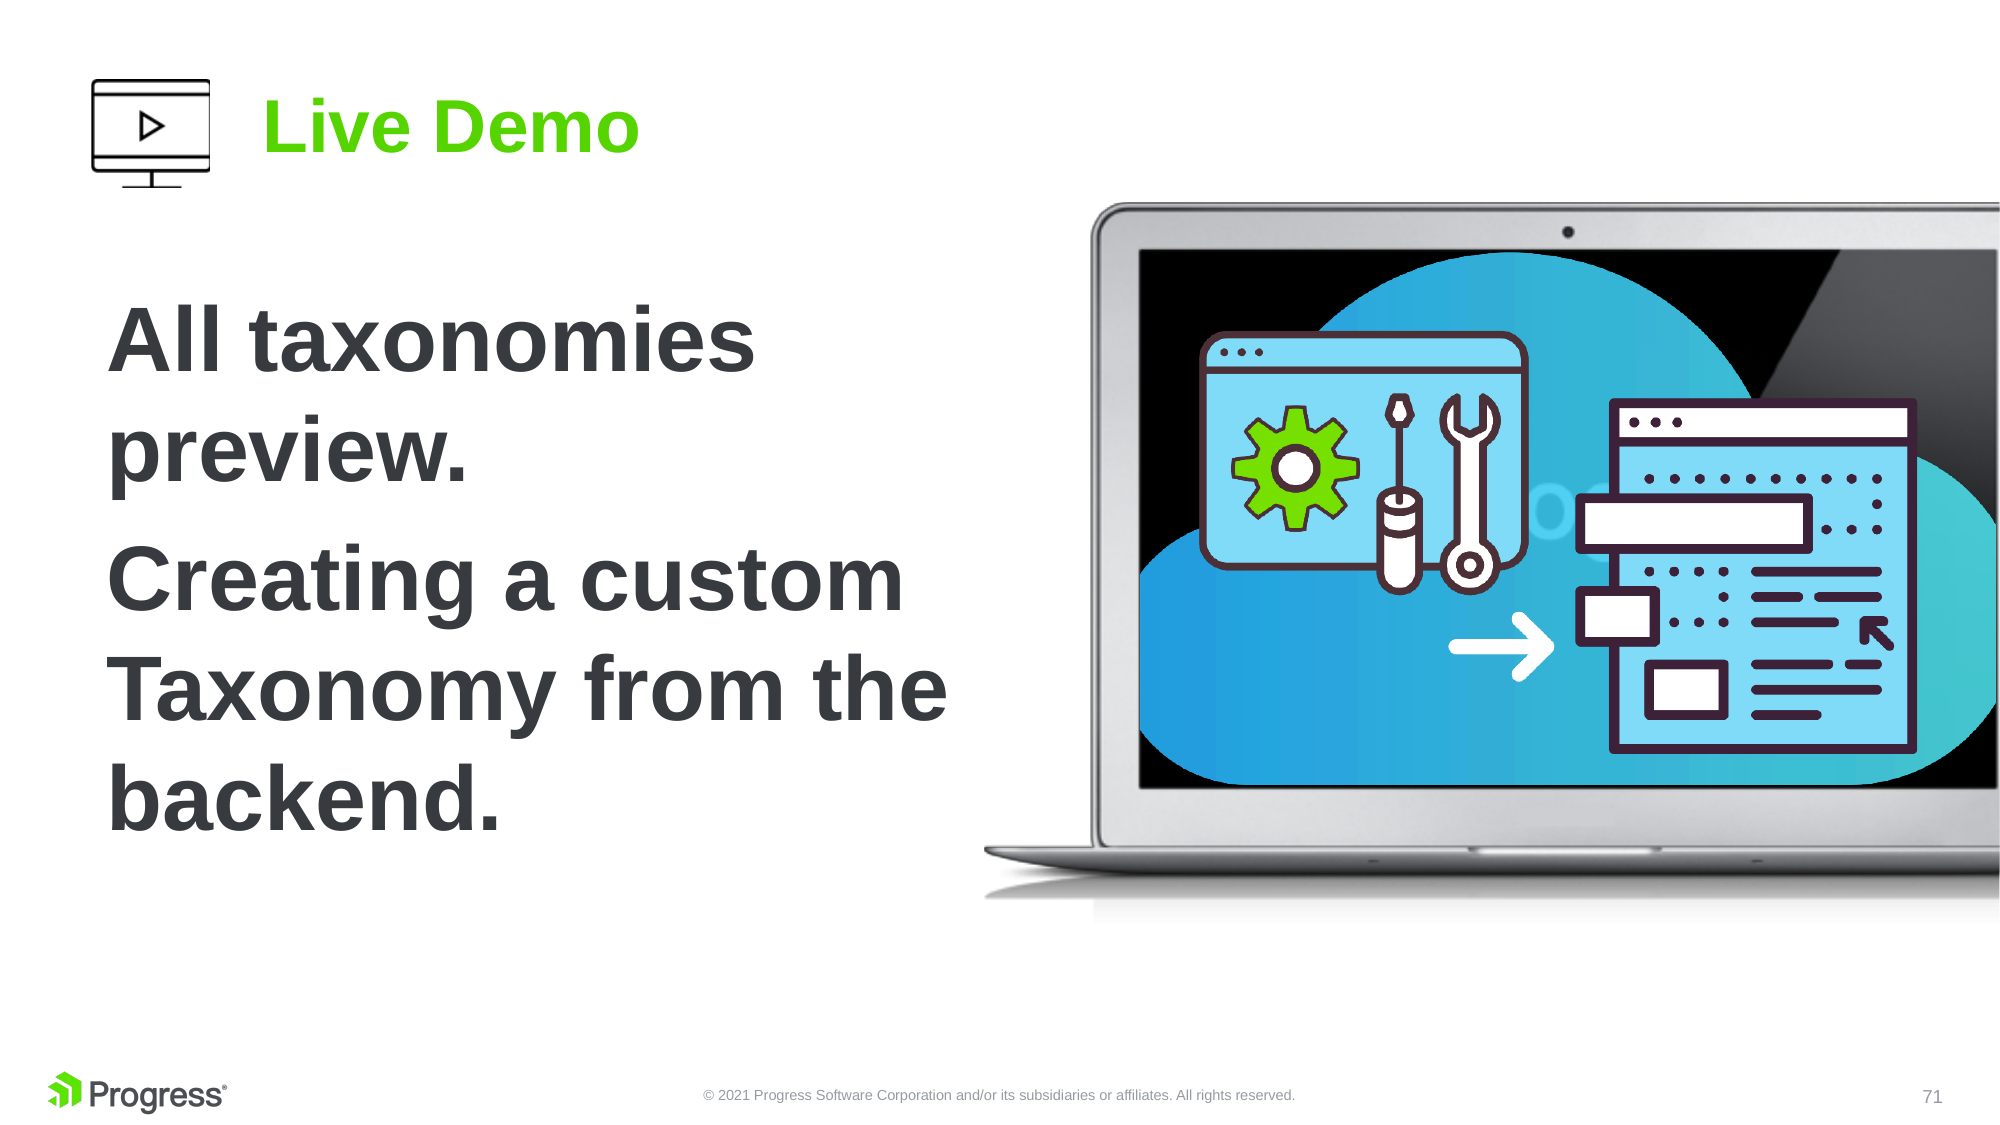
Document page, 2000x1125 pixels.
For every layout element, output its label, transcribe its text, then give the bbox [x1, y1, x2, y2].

picture [91, 79, 211, 189]
list All taxonomies preview. Creating a custom Taxonomy from the backend. [91, 272, 1045, 853]
picture [983, 202, 2000, 923]
title Live Demo [247, 80, 1888, 303]
